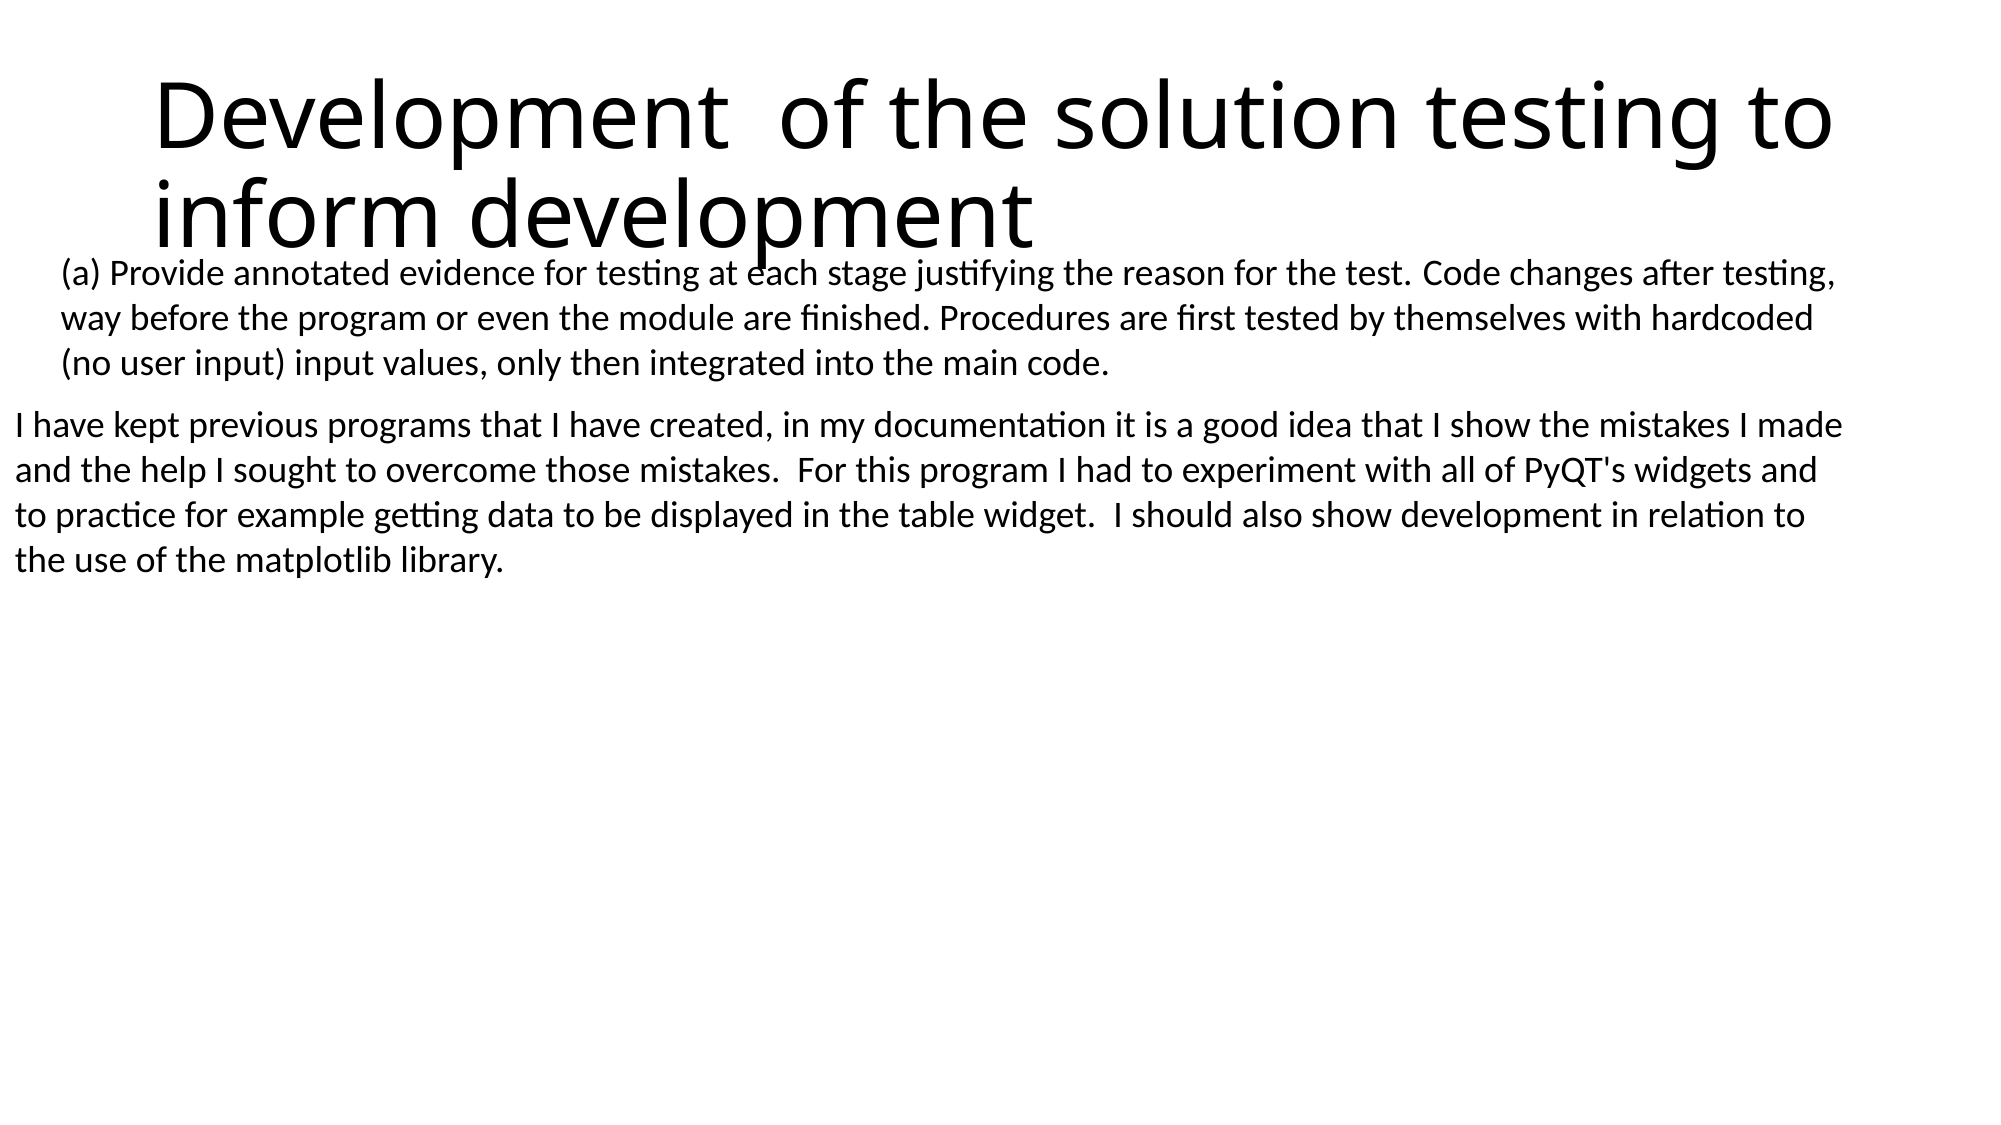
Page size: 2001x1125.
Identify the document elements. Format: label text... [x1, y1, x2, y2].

text_box (a) Provide annotated evidence for testing at each stage justifying the reason for the test. Code changes after testing, way before the program or even the module are finished. Procedures are first tested by themselves with hardcoded (no user input) input values, only then integrated into the main code. [45, 240, 1863, 391]
title Development of the solution testing to inform development [137, 59, 1863, 240]
text_box I have kept previous programs that I have created, in my documentation it is a good idea that I show the mistakes I made and the help I sought to overcome those mistakes. For this program I had to experiment with all of PyQT's widgets and to practice for example getting data to be displayed in the table widget. I should also show development in relation to the use of the matplotlib library. [0, 392, 1863, 588]
